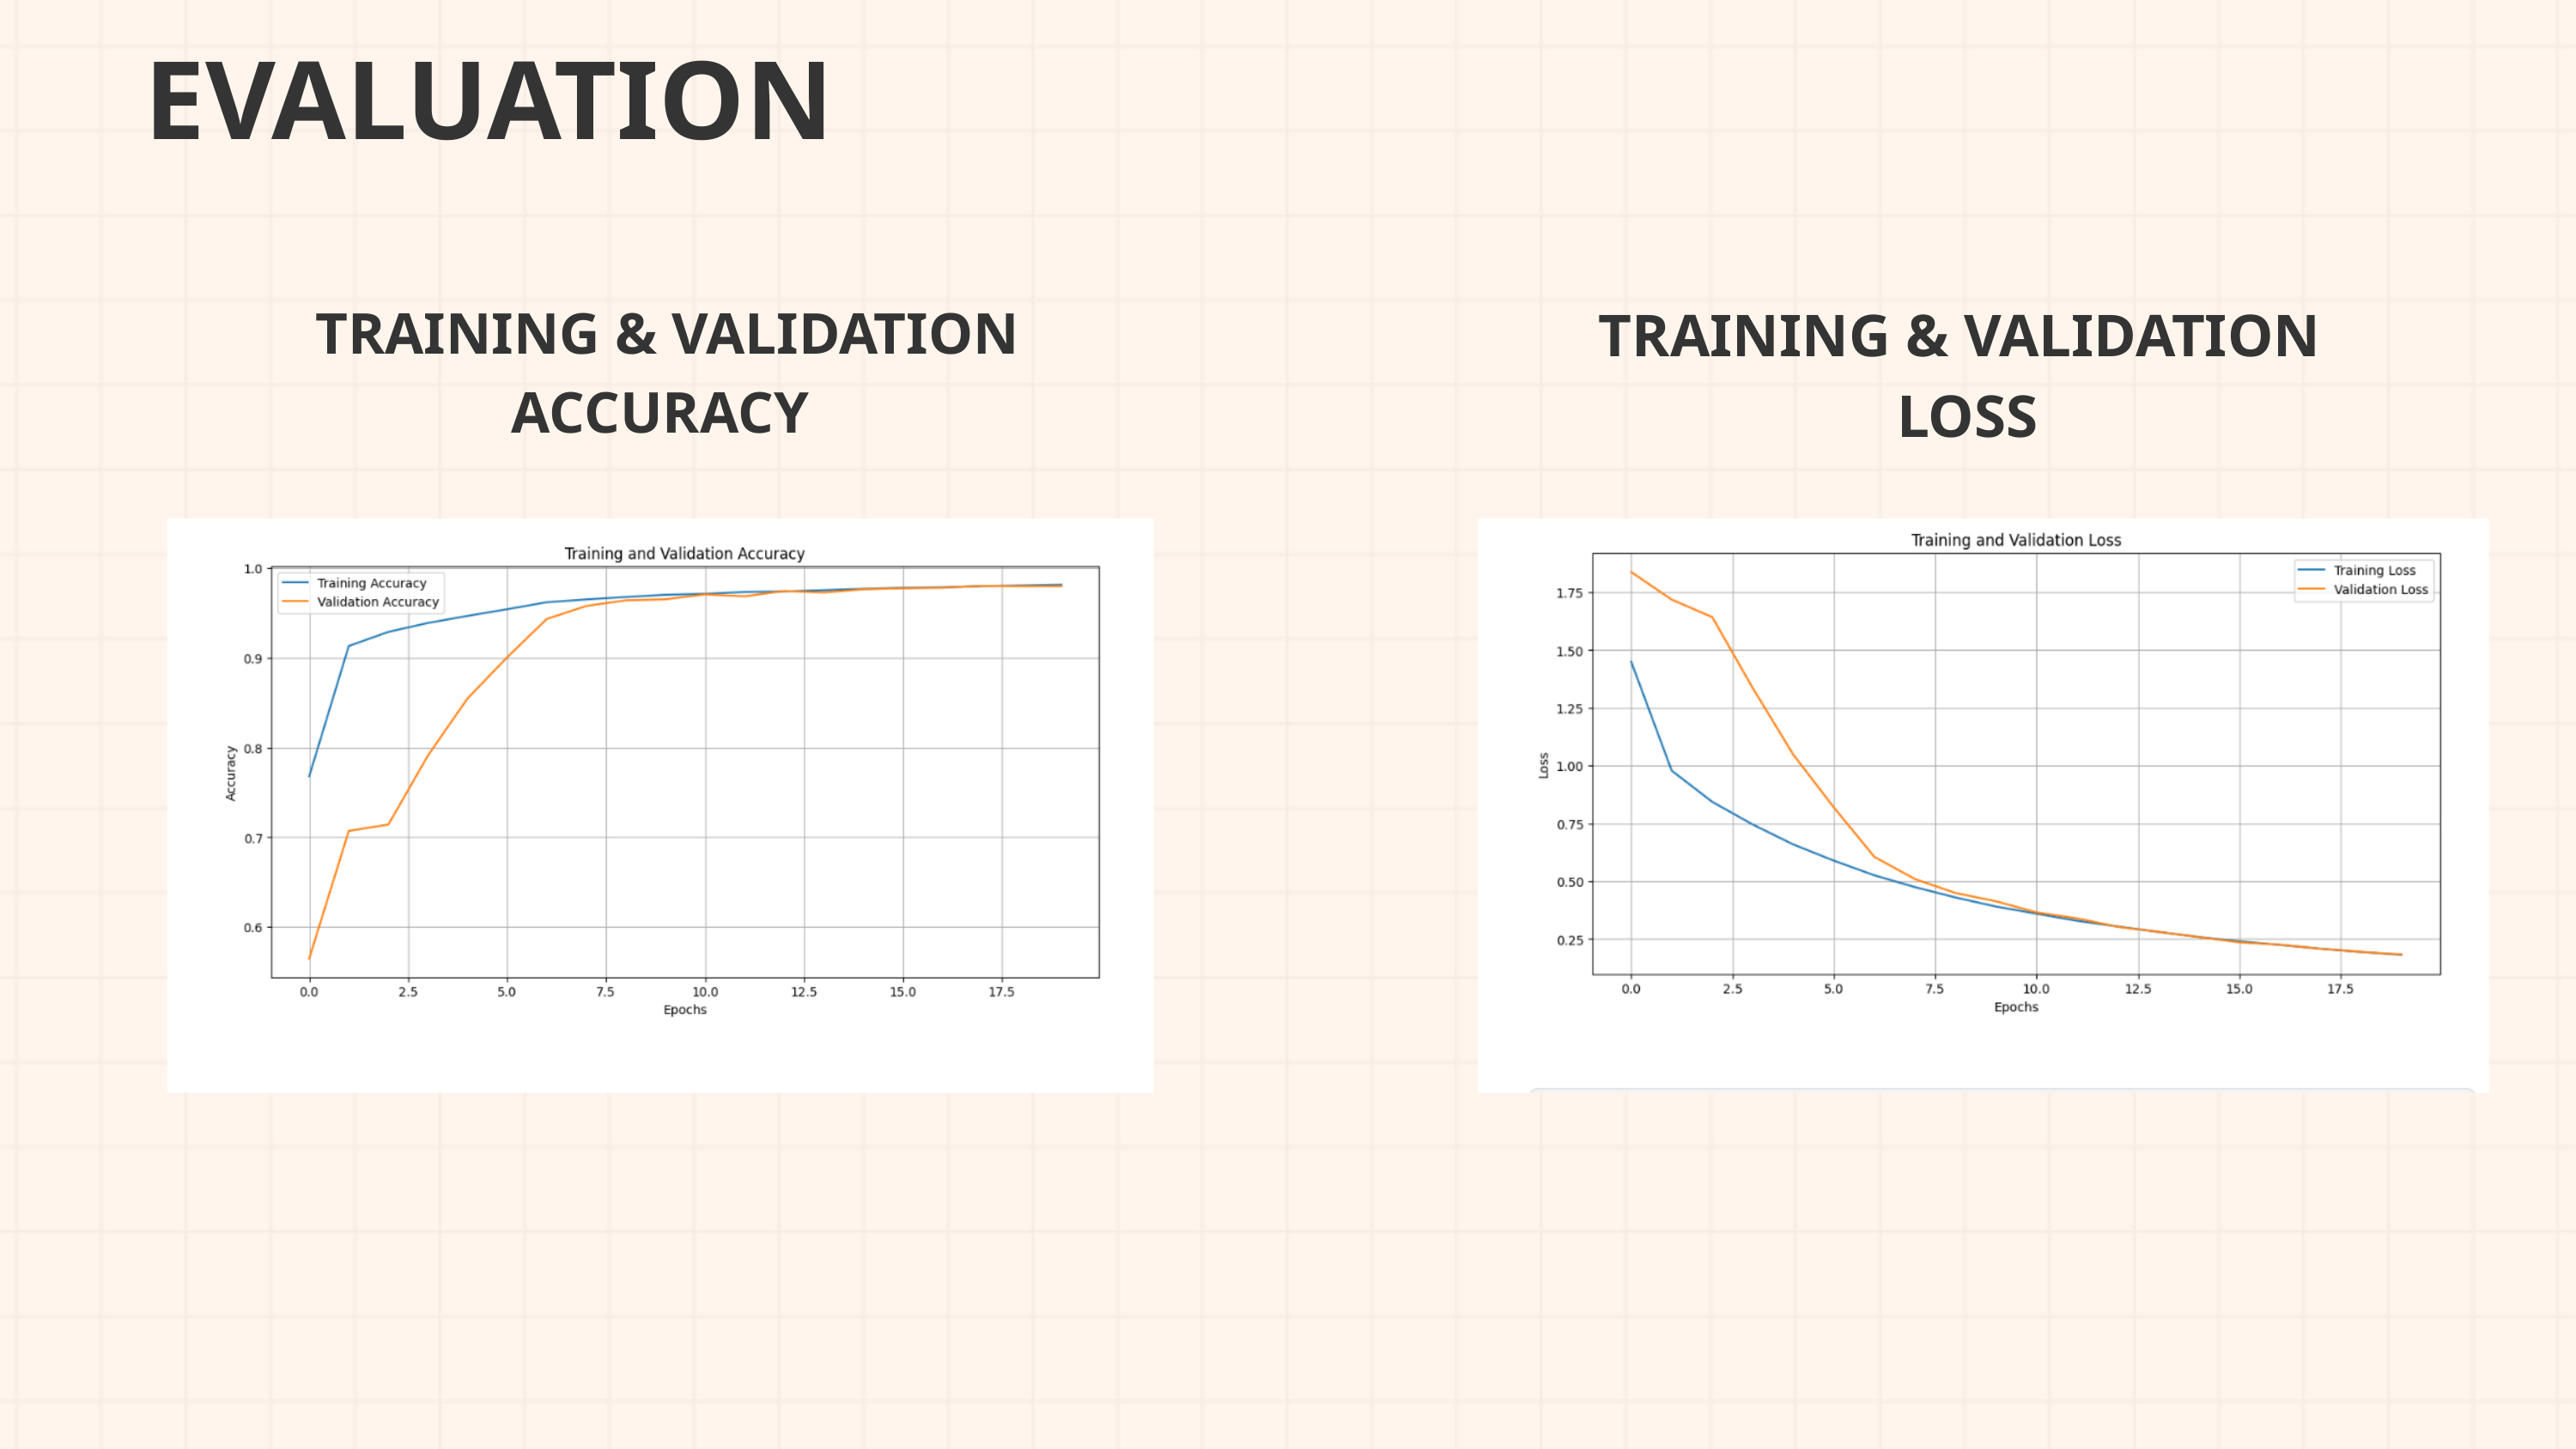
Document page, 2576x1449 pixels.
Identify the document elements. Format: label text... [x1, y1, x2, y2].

text_box TRAINING & VALIDATION ACCURACY [189, 286, 1132, 524]
text_box [167, 518, 1154, 1093]
text_box TRAINING & VALIDATION LOSS [1478, 287, 2442, 611]
text_box [1478, 518, 2489, 1093]
text_box [0, 0, 2576, 1449]
text_box EVALUATION [144, 9, 948, 313]
